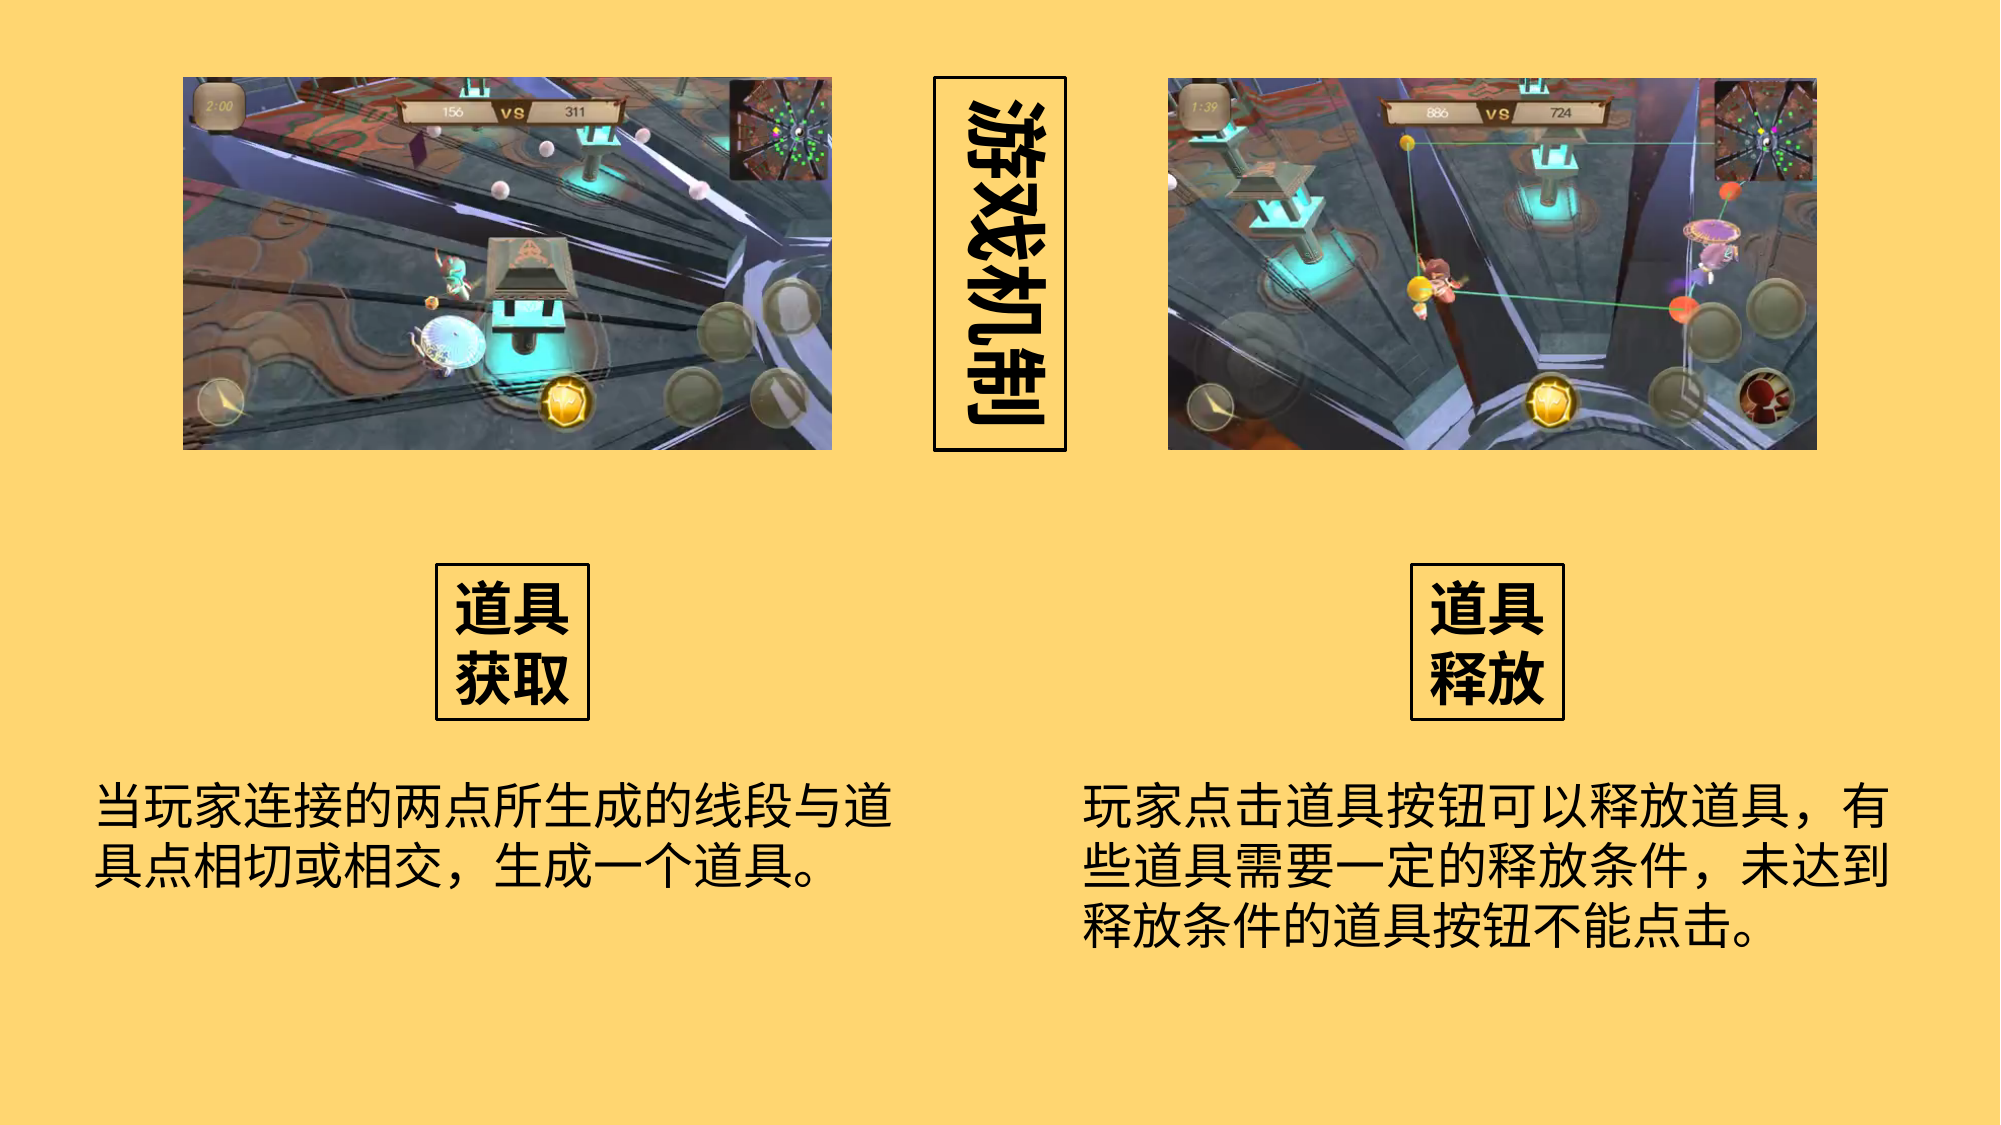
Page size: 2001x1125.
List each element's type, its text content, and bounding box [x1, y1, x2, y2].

text_box 当玩家连接的两点所生成的线段与道具点相切或相交，生成一个道具。 [78, 766, 932, 902]
text_box 道具获取 [436, 564, 589, 720]
text_box 玩家点击道具按钮可以释放道具，有些道具需要一定的释放条件，未达到释放条件的道具按钮不能点击。 [1067, 766, 1907, 962]
text_box 道具释放 [1411, 564, 1564, 720]
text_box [1167, 77, 1818, 450]
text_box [182, 77, 833, 451]
text_box 游戏机制 [934, 77, 1066, 451]
